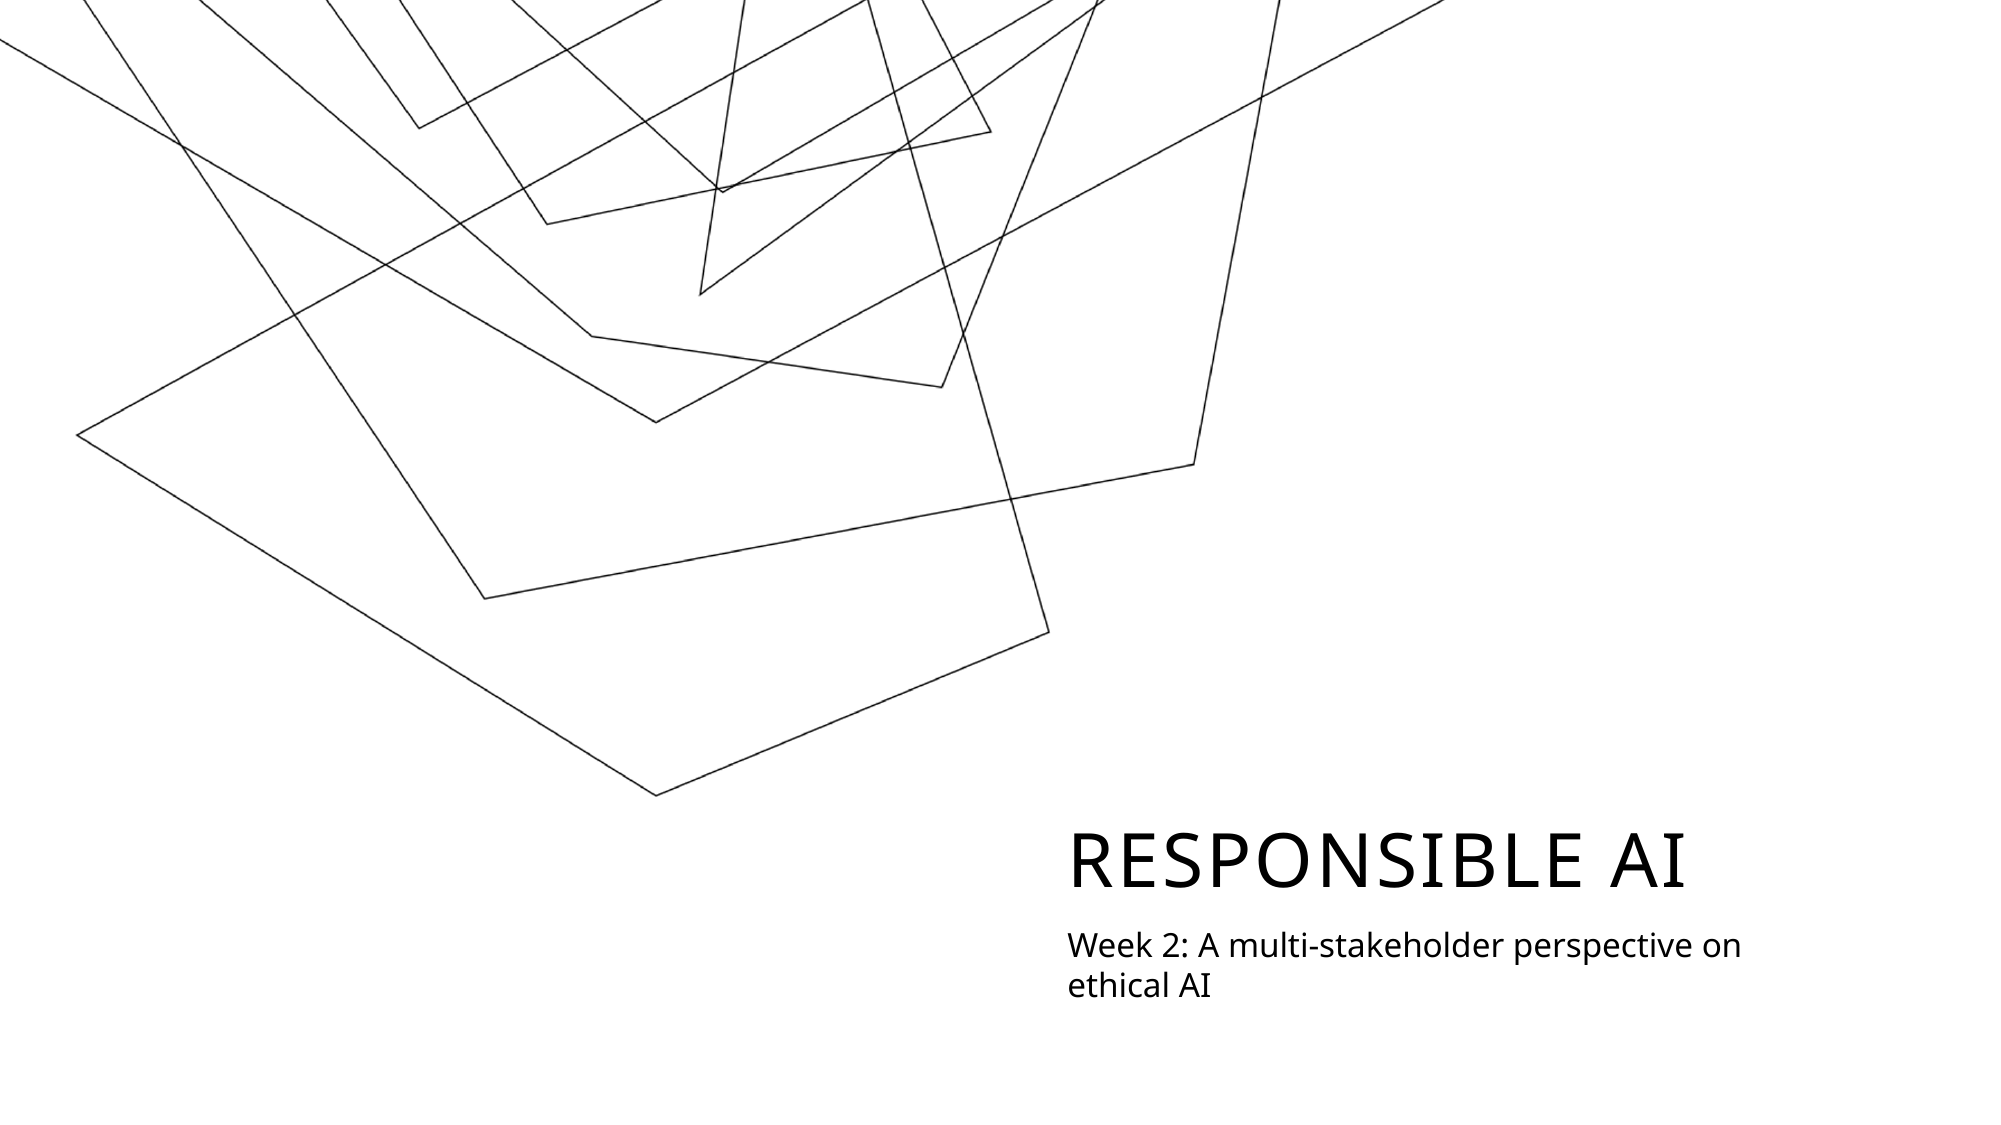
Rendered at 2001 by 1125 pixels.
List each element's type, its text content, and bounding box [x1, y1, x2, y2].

subtitle Week 2: A multi-stakeholder perspective on ethical AI [1052, 916, 1864, 982]
picture [0, 0, 1557, 830]
title Responsible AI [1052, 727, 1864, 912]
